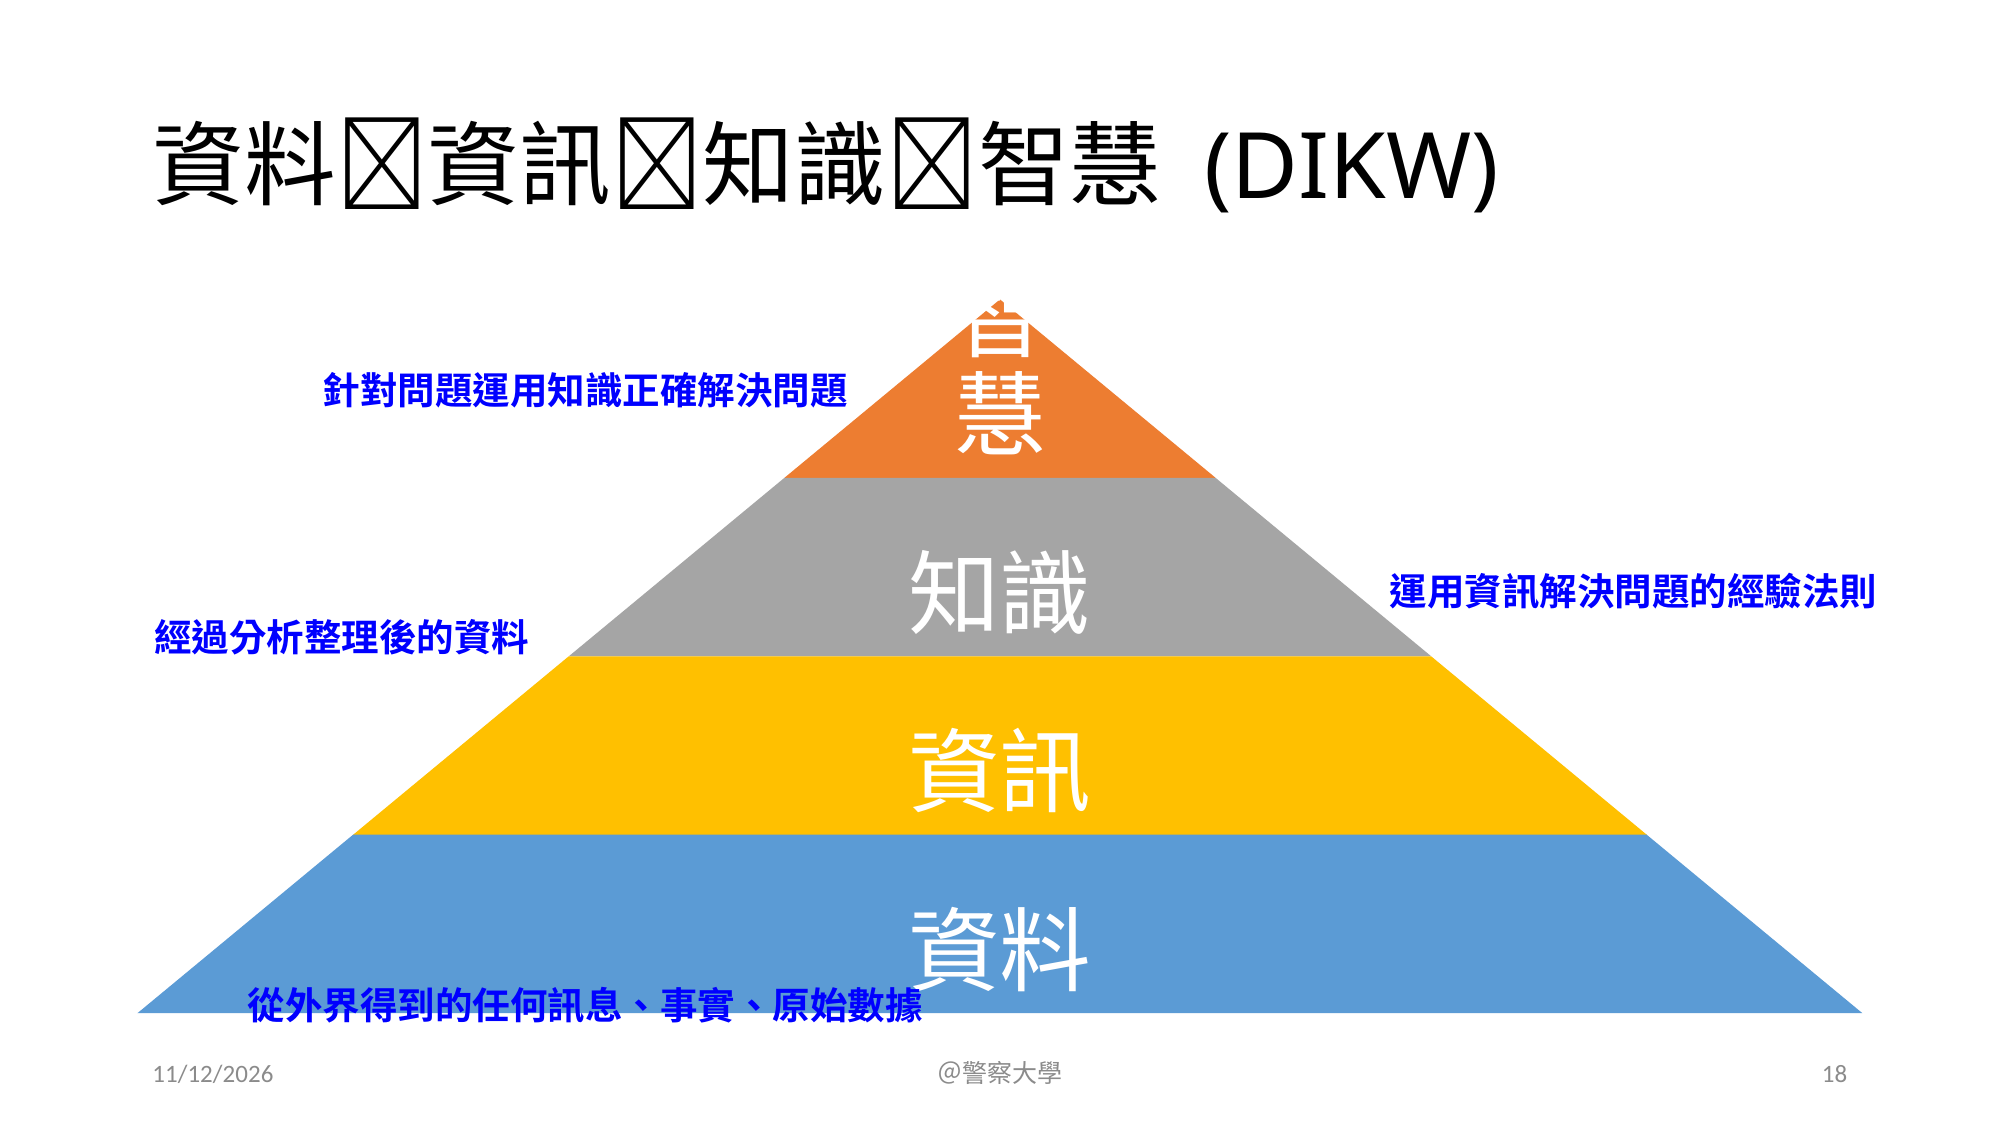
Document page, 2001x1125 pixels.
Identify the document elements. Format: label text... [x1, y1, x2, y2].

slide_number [137, 1042, 588, 1103]
slide_number 18 [1412, 1042, 1863, 1103]
text_box 運用資訊解決問題的經驗法則 [1863, 560, 1893, 621]
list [137, 299, 1863, 1014]
footer ＠警察大學 [662, 1042, 1338, 1103]
text_box 從外界得到的任何訊息、事實、原始數據 [232, 1014, 938, 1035]
title 資料資訊知識智慧 (DIKW) [137, 59, 1863, 278]
